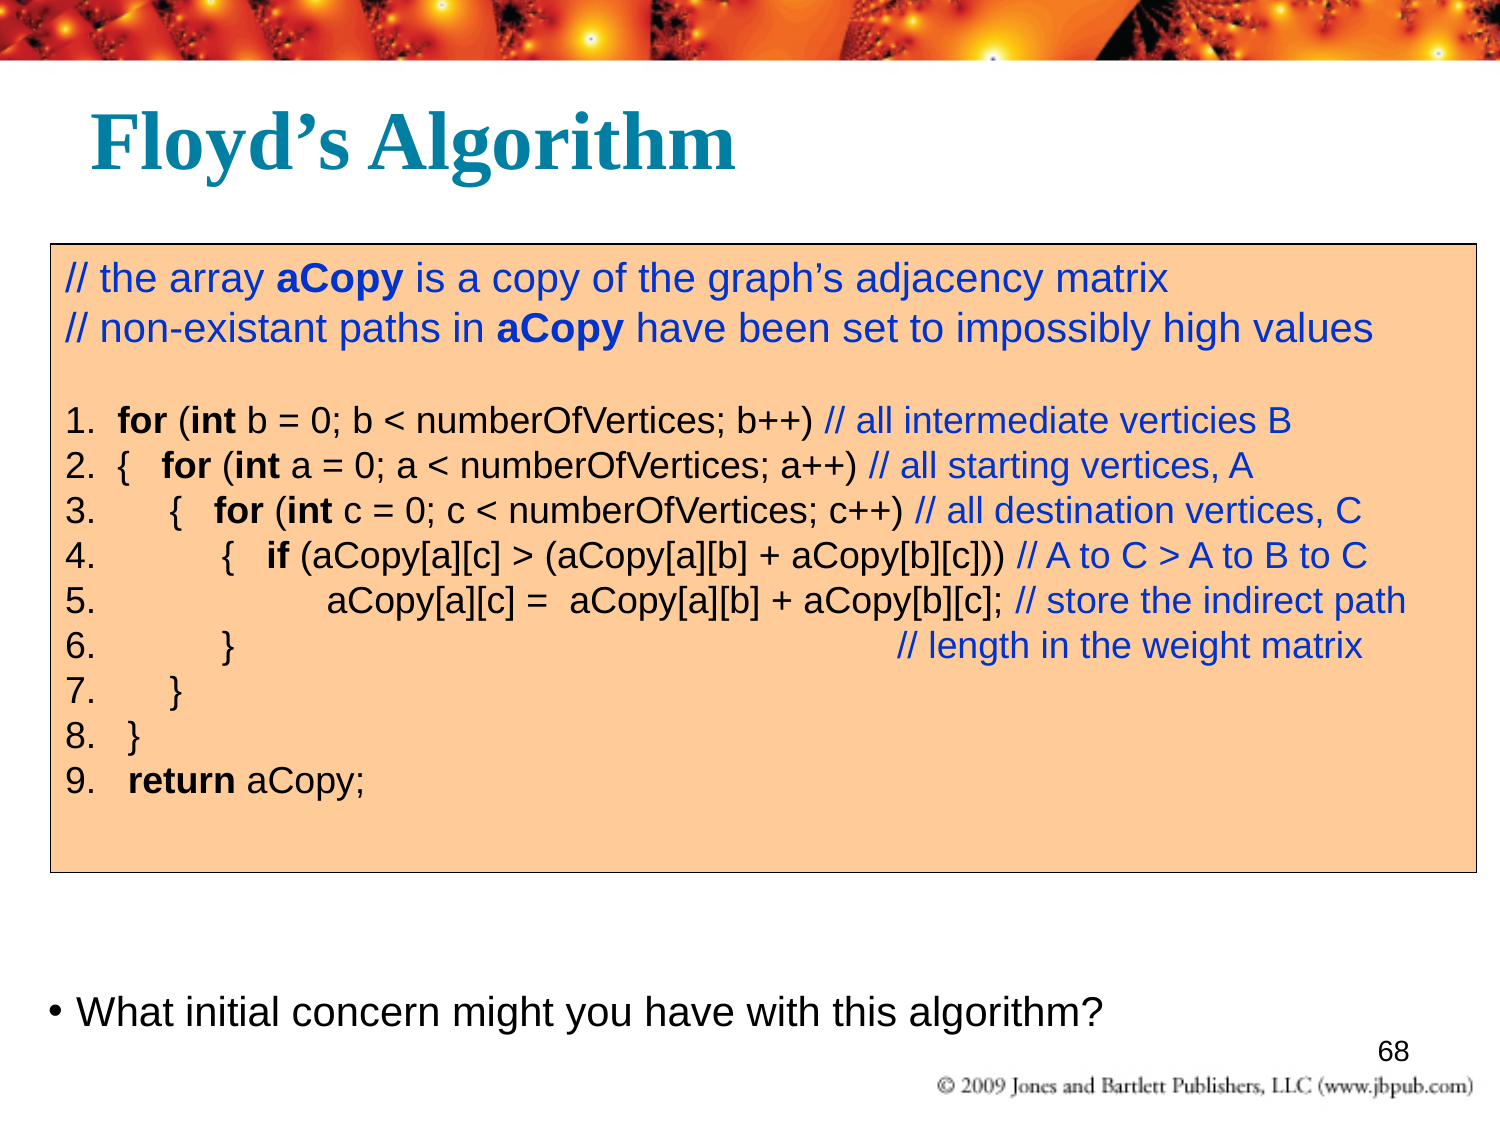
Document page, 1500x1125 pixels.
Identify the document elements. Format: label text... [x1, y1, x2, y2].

picture [0, 0, 1500, 1125]
text_box // the array aCopy is a copy of the graph’s adjacency matrix // non-existant paths in aCopy have been set to impossibly high values 1. for (int b = 0; b < numberOfVertices; b++) // all intermediate verticies B 2. { for (int a = 0; a < numberOfVertices; a++) // all starting vertices, A 3. { for (int c = 0; c < numberOfVertices; c++) // all destination vertices, C 4. { if (aCopy[a][c] > (aCopy[a][b] + aCopy[b][c])) // A to C > A to B to C 5. aCopy[a][c] = aCopy[a][b] + aCopy[b][c]; // store the indirect path 6. } // length in the weight matrix 7. } 8. } 9. return aCopy; [50, 243, 1477, 873]
title Floyd’s Algorithm [74, 74, 1426, 198]
slide_number 68 [1074, 1024, 1426, 1103]
text_box What initial concern might you have with this algorithm? [33, 977, 1346, 1043]
